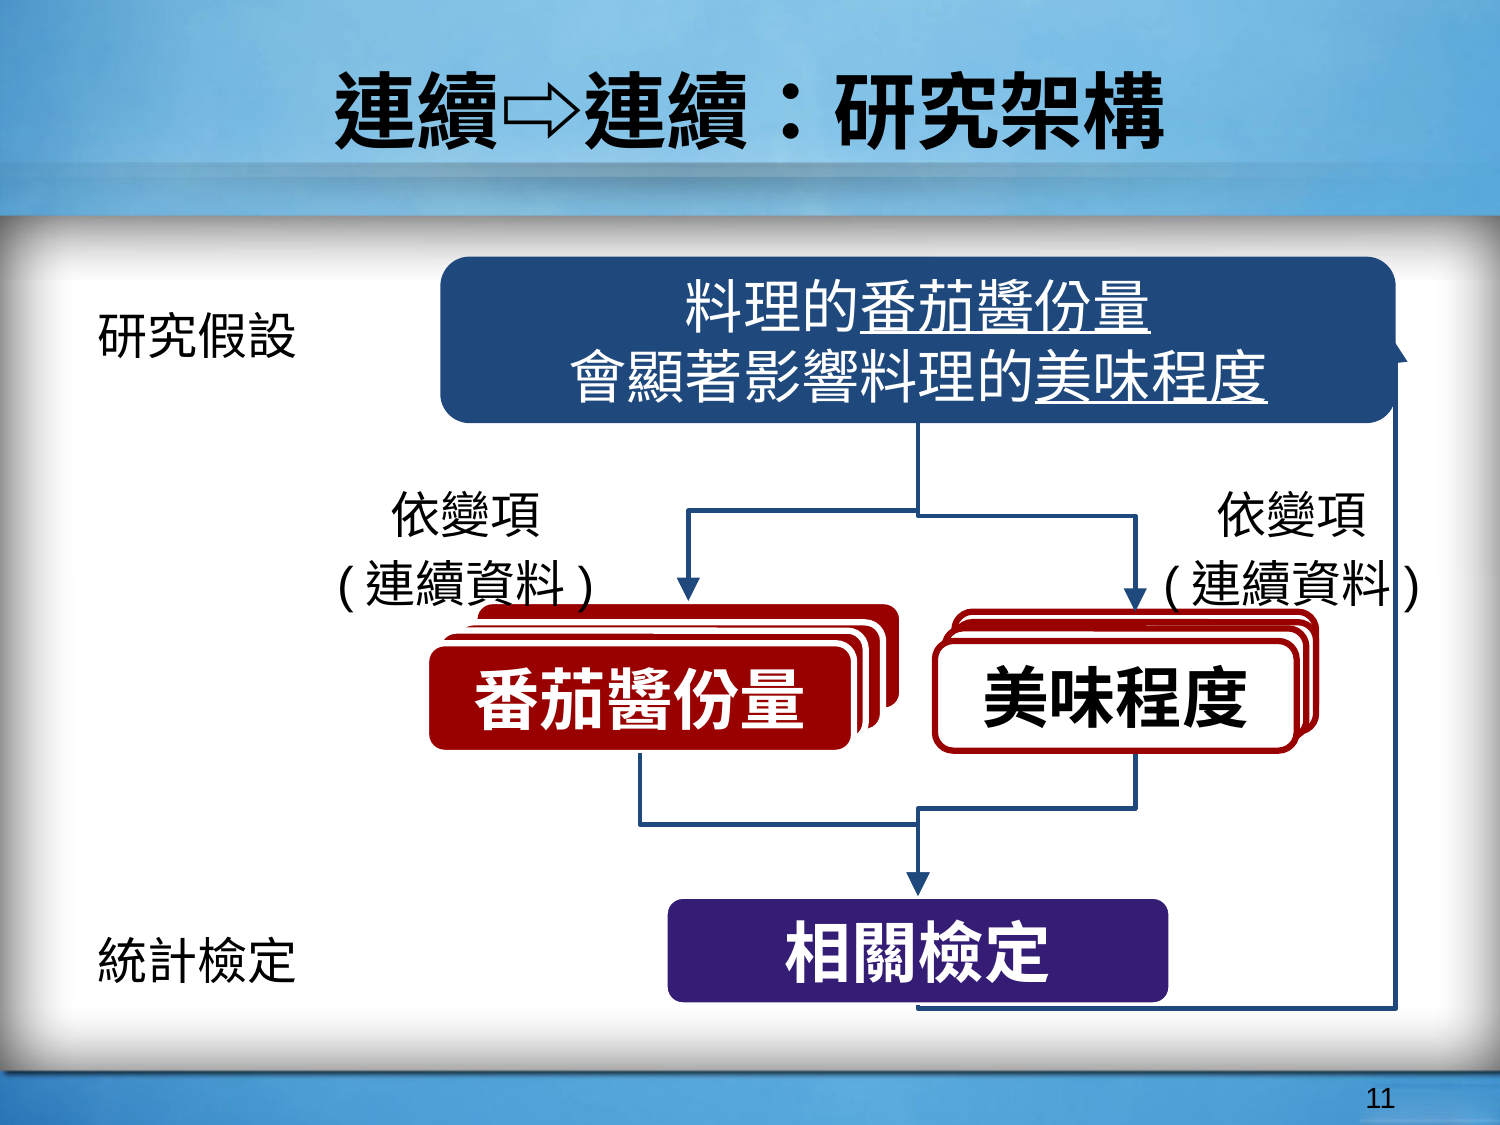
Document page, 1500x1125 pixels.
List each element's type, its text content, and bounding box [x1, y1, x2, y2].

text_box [707, 685, 851, 964]
text_box 統計檢定 [51, 921, 344, 988]
text_box 番茄醬份量 [438, 630, 817, 644]
text_box 番茄醬份量 [458, 622, 709, 630]
text_box 料理的番茄醬份量 會顯著影響料理的美味程度 [442, 258, 1394, 421]
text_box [712, 395, 894, 626]
title 連續⇨連續：研究架構 [78, 27, 1422, 190]
text_box 番茄醬份量 [474, 601, 707, 622]
text_box 依變項 (連續資料) [319, 510, 612, 577]
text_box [822, 434, 1489, 911]
text_box 番茄醬份量 [426, 643, 817, 753]
picture [0, 0, 1500, 1125]
text_box 研究假設 [51, 297, 344, 364]
text_box 相關檢定 [664, 895, 1172, 1006]
slide_number ‹#› [1350, 1074, 1488, 1118]
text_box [930, 407, 1123, 626]
